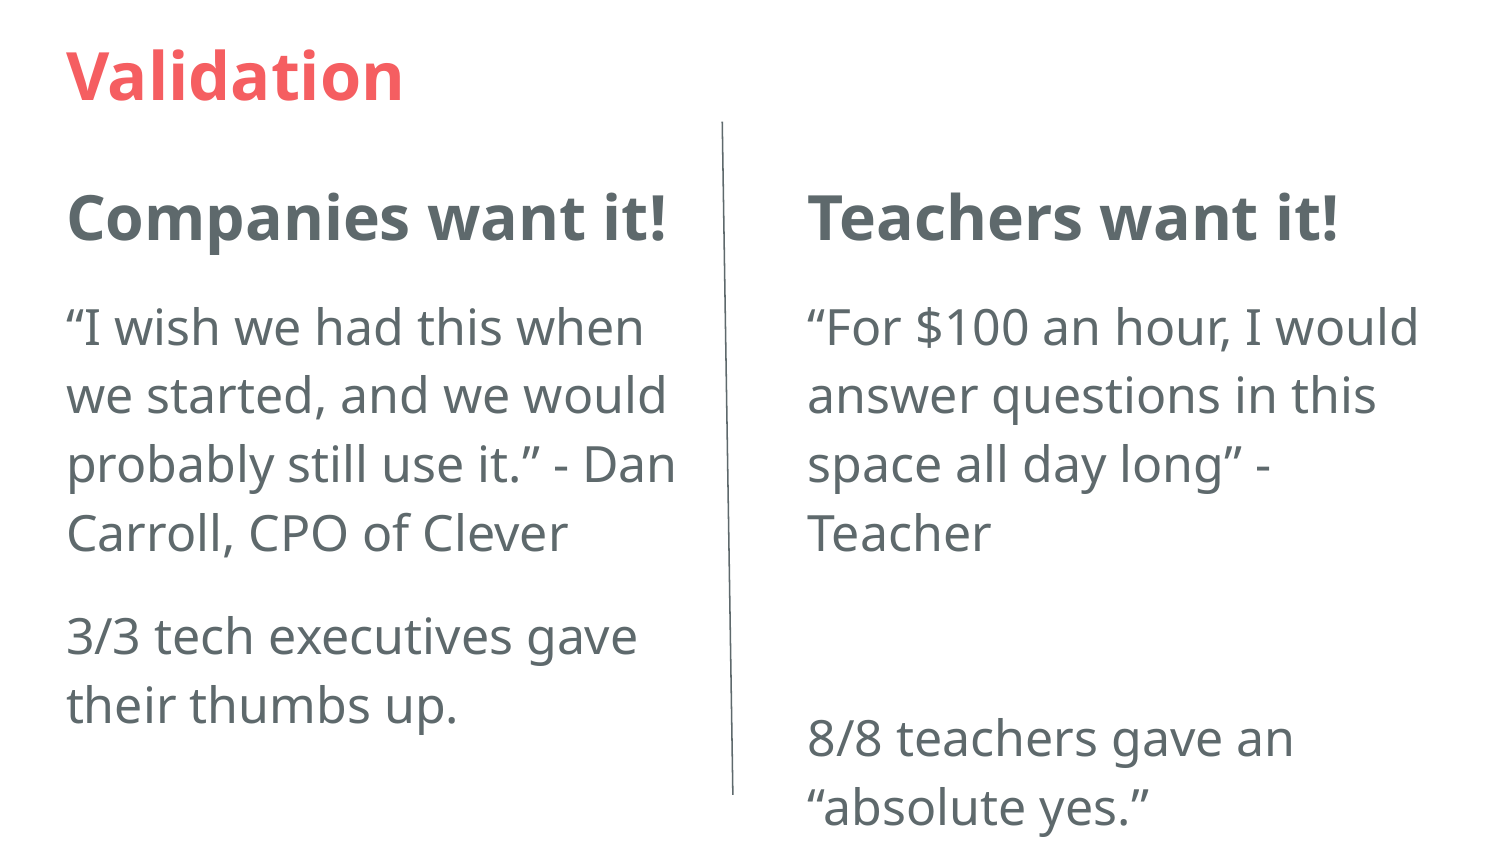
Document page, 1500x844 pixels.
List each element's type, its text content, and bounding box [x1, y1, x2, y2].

list Companies want it! “I wish we had this when we started, and we would probably still use it.” - Dan Carroll, CPO of Clever 3/3 tech executives gave their thumbs up. [51, 151, 708, 712]
title Validation [51, 18, 1449, 122]
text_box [721, 121, 734, 796]
list Teachers want it! “For $100 an hour, I would answer questions in this space all day long” - Teacher 8/8 teachers gave an “absolute yes.” [792, 151, 1449, 712]
